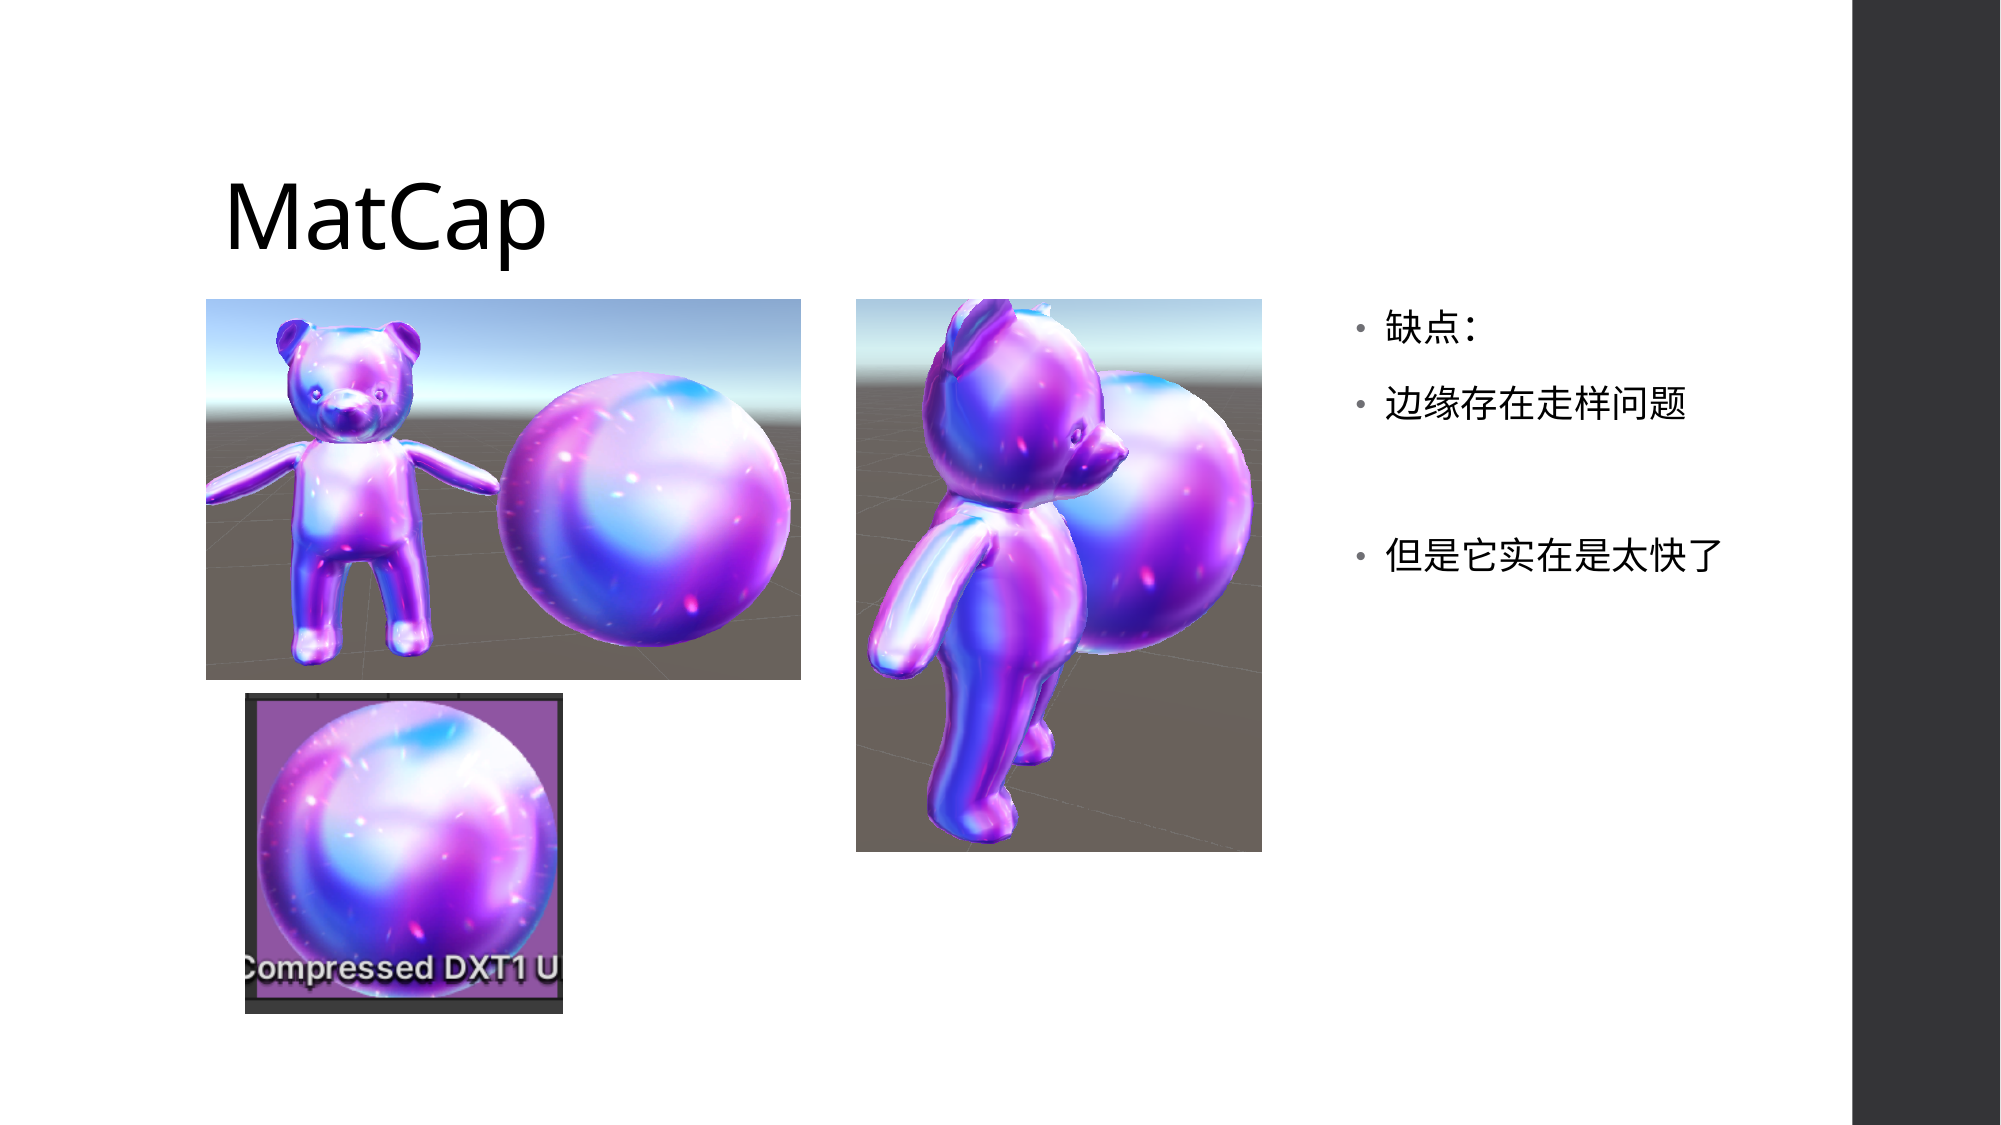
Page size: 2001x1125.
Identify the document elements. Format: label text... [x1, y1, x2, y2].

list 缺点： 边缘存在走样问题 但是它实在是太快了 [1340, 299, 1780, 1014]
picture [245, 692, 563, 1015]
picture [856, 299, 1262, 852]
picture [206, 299, 801, 680]
title MatCap [206, 60, 1797, 278]
